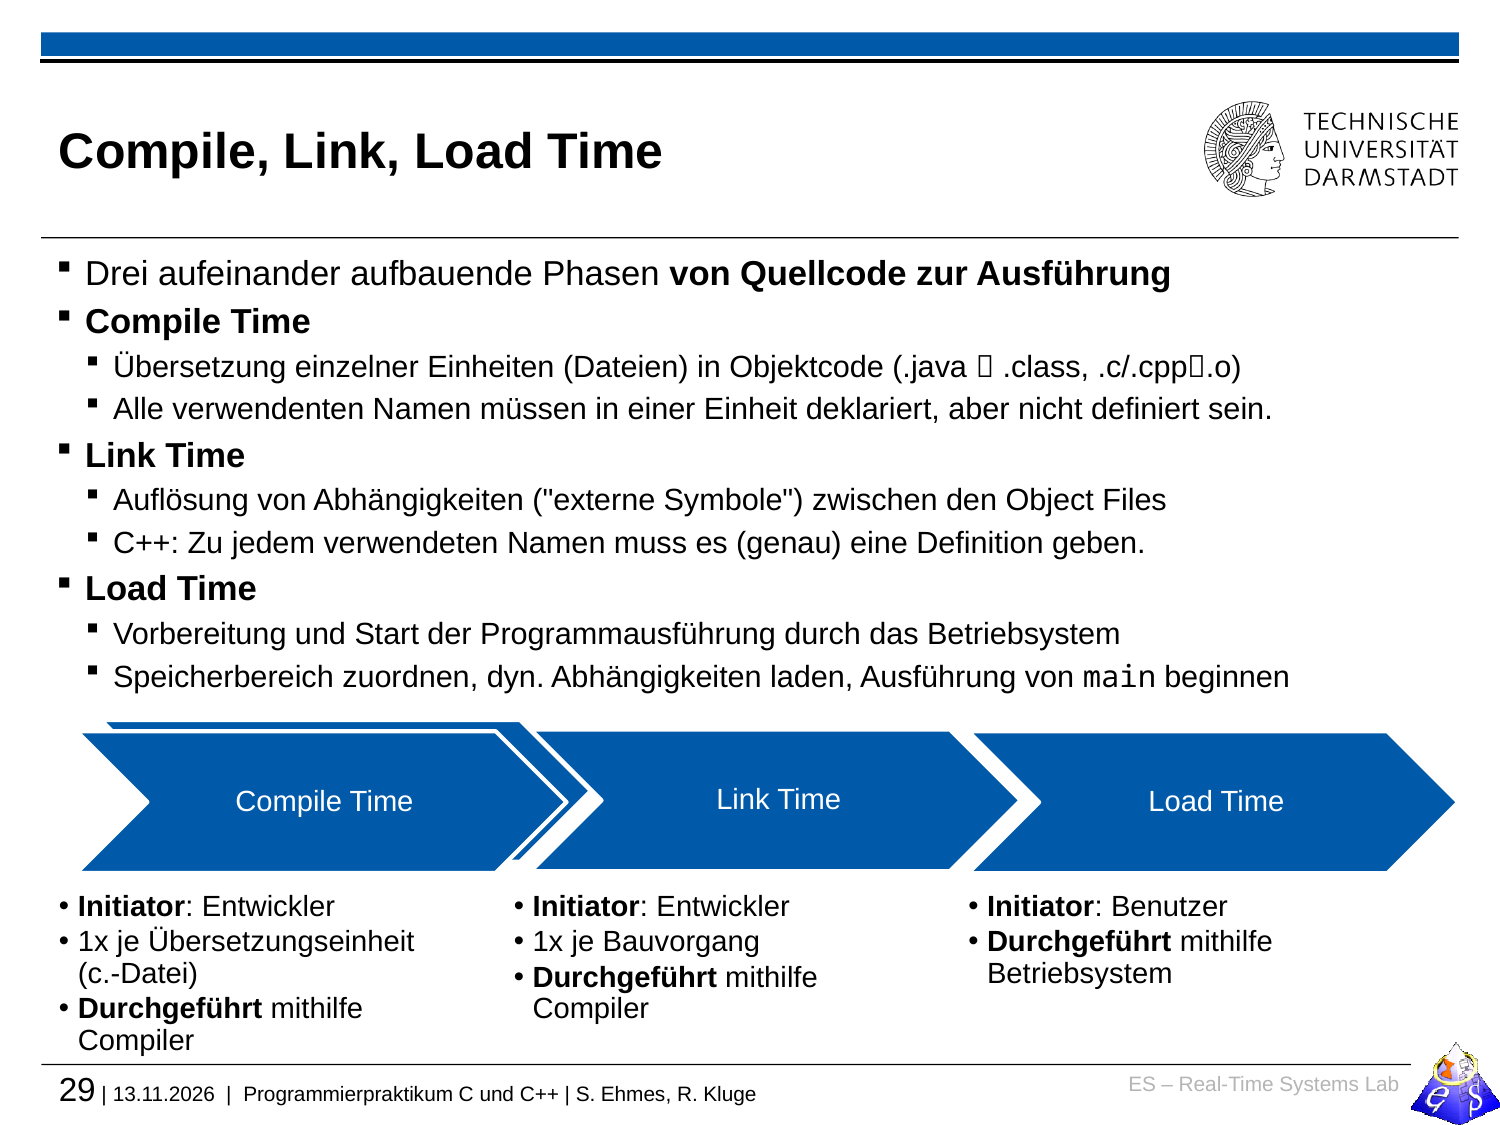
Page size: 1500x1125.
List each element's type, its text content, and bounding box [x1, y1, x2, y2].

picture [1187, 84, 1483, 214]
picture [1411, 1041, 1500, 1125]
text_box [58, 725, 1459, 1059]
list Drei aufeinander aufbauende Phasen von Quellcode zur Ausführung Compile Time Übersetzung einzelner Einheiten (Dateien) in Objektcode (.java  .class, .c/.cpp.o) Alle verwendenten Namen müssen in einer Einheit deklariert, aber nicht definiert sein. Link Time Auflösung von Abhängigkeiten ("externe Symbole") zwischen den Object Files C++: Zu jedem verwendeten Namen muss es (genau) eine Definition geben. Load Time Vorbereitung und Start der Programmausführung durch das Betriebsystem Speicherbereich zuordnen, dyn. Abhängigkeiten laden, Ausführung von main beginnen [41, 243, 1459, 705]
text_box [100, 719, 592, 724]
title Compile, Link, Load Time [58, 80, 1187, 218]
